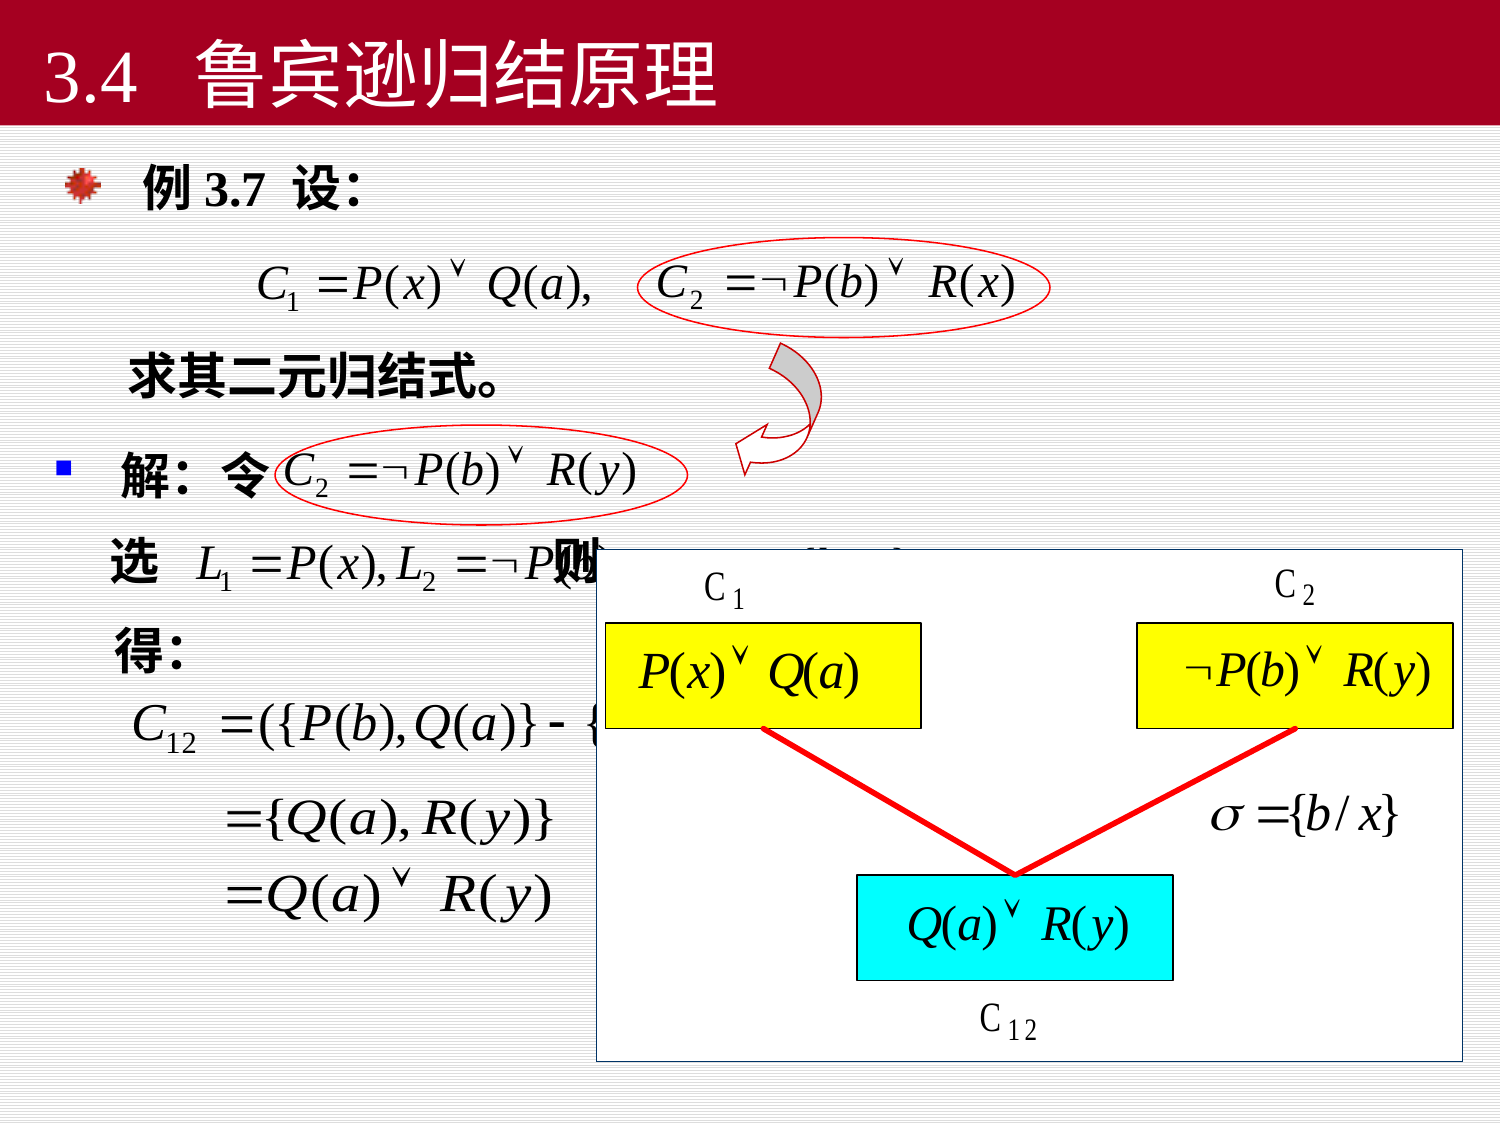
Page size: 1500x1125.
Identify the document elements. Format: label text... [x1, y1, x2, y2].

text_box 求其二元归结式。 [112, 337, 738, 413]
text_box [649, 249, 1025, 318]
picture [65, 168, 101, 204]
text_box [37, 437, 1101, 603]
list 例3.7 设： [49, 611, 590, 1036]
text_box [1029, 265, 1051, 310]
text_box [637, 275, 644, 300]
text_box [750, 424, 768, 435]
list 例3.7 设： [49, 148, 747, 435]
slide_number [1109, 1071, 1461, 1125]
text_box [717, 237, 971, 248]
text_box [769, 343, 822, 435]
title 3.4 鲁宾逊归结原理 [0, 0, 1500, 126]
text_box [357, 425, 606, 435]
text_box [124, 687, 590, 763]
text_box [717, 327, 971, 338]
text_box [249, 249, 601, 320]
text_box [212, 787, 563, 856]
text_box 得： [99, 612, 525, 688]
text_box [212, 862, 563, 934]
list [595, 549, 1463, 1062]
